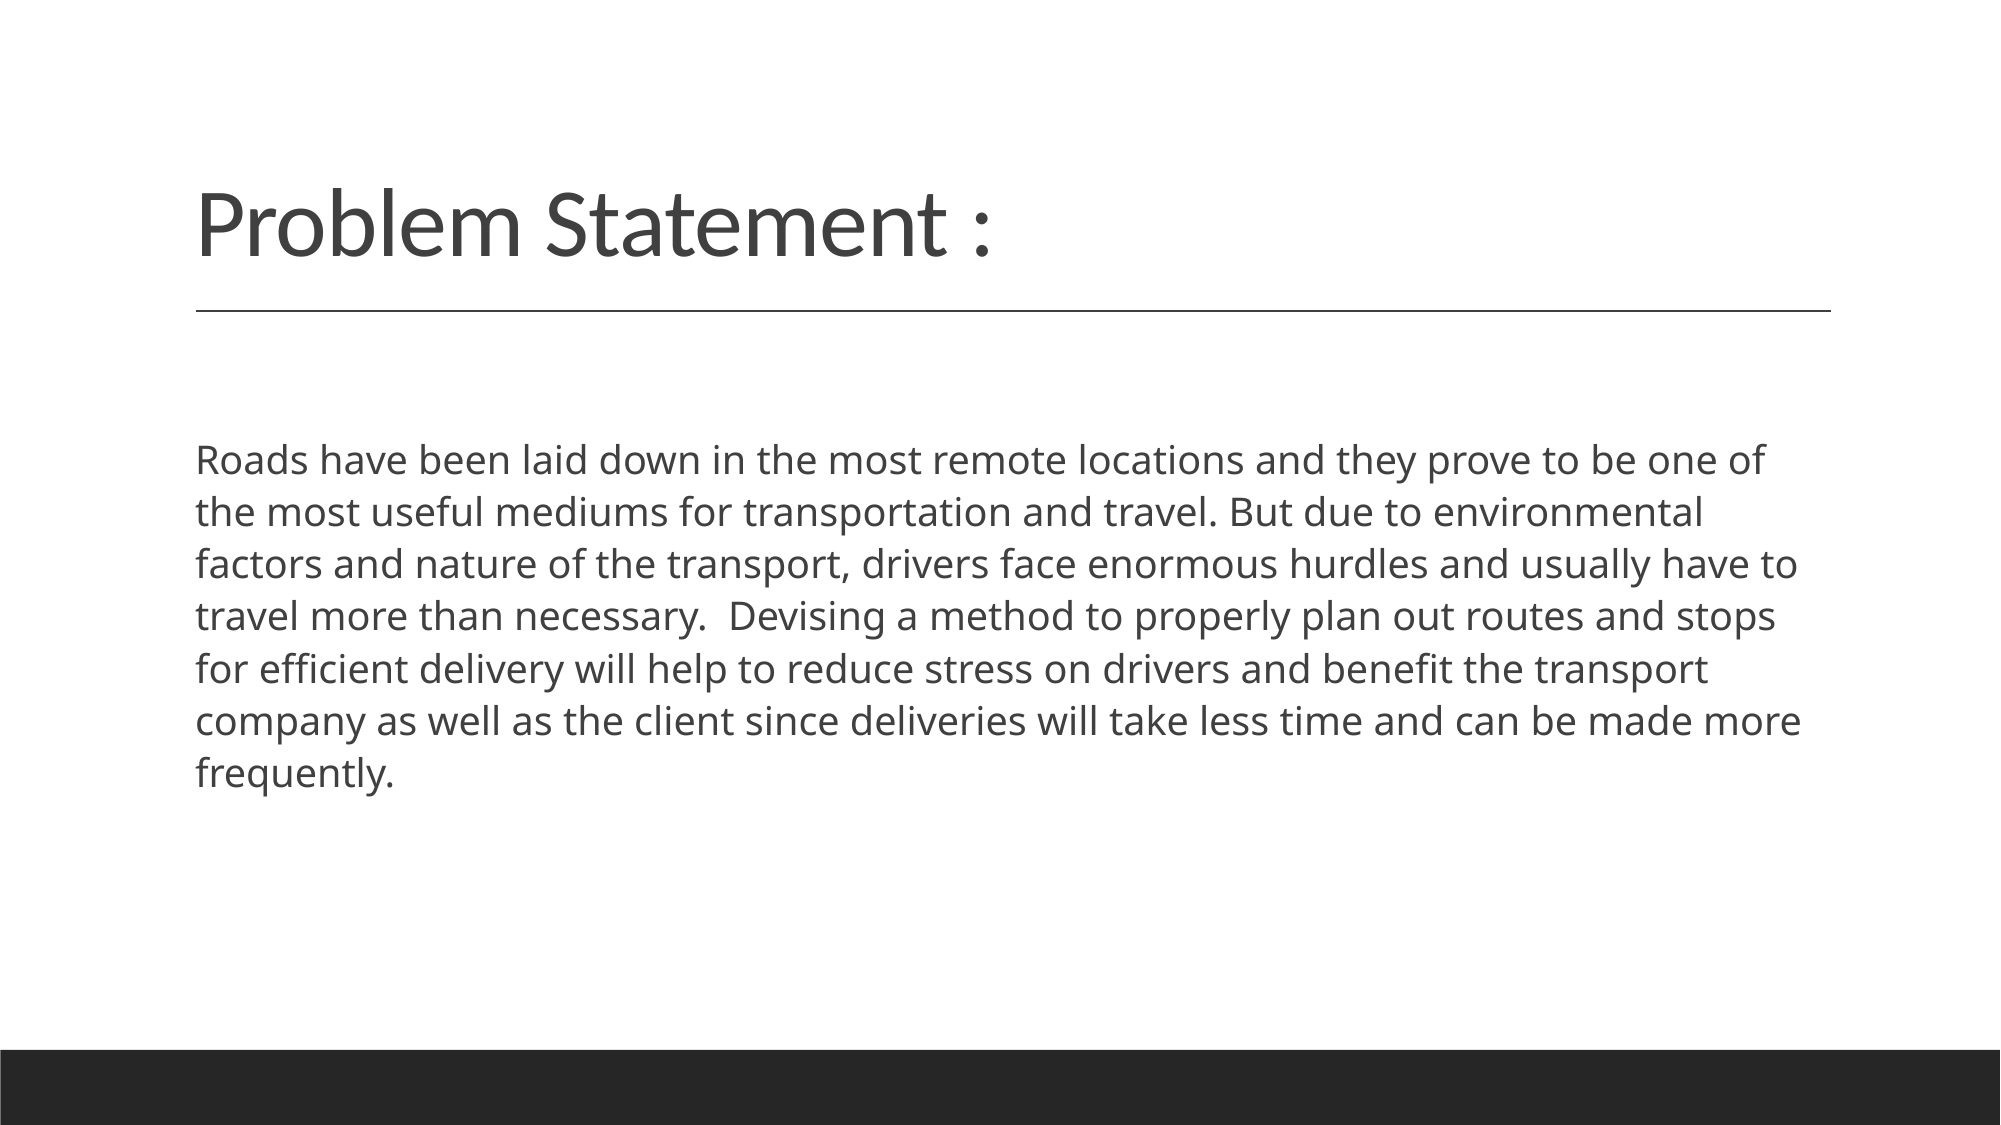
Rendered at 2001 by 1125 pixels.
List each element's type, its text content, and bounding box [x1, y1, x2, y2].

title Problem Statement : [180, 47, 1830, 285]
list Roads have been laid down in the most remote locations and they prove to be one of the most useful mediums for transportation and travel. But due to environmental factors and nature of the transport, drivers face enormous hurdles and usually have to travel more than necessary. Devising a method to properly plan out routes and stops for efficient delivery will help to reduce stress on drivers and benefit the transport company as well as the client since deliveries will take less time and can be made more frequently. [180, 345, 1830, 963]
